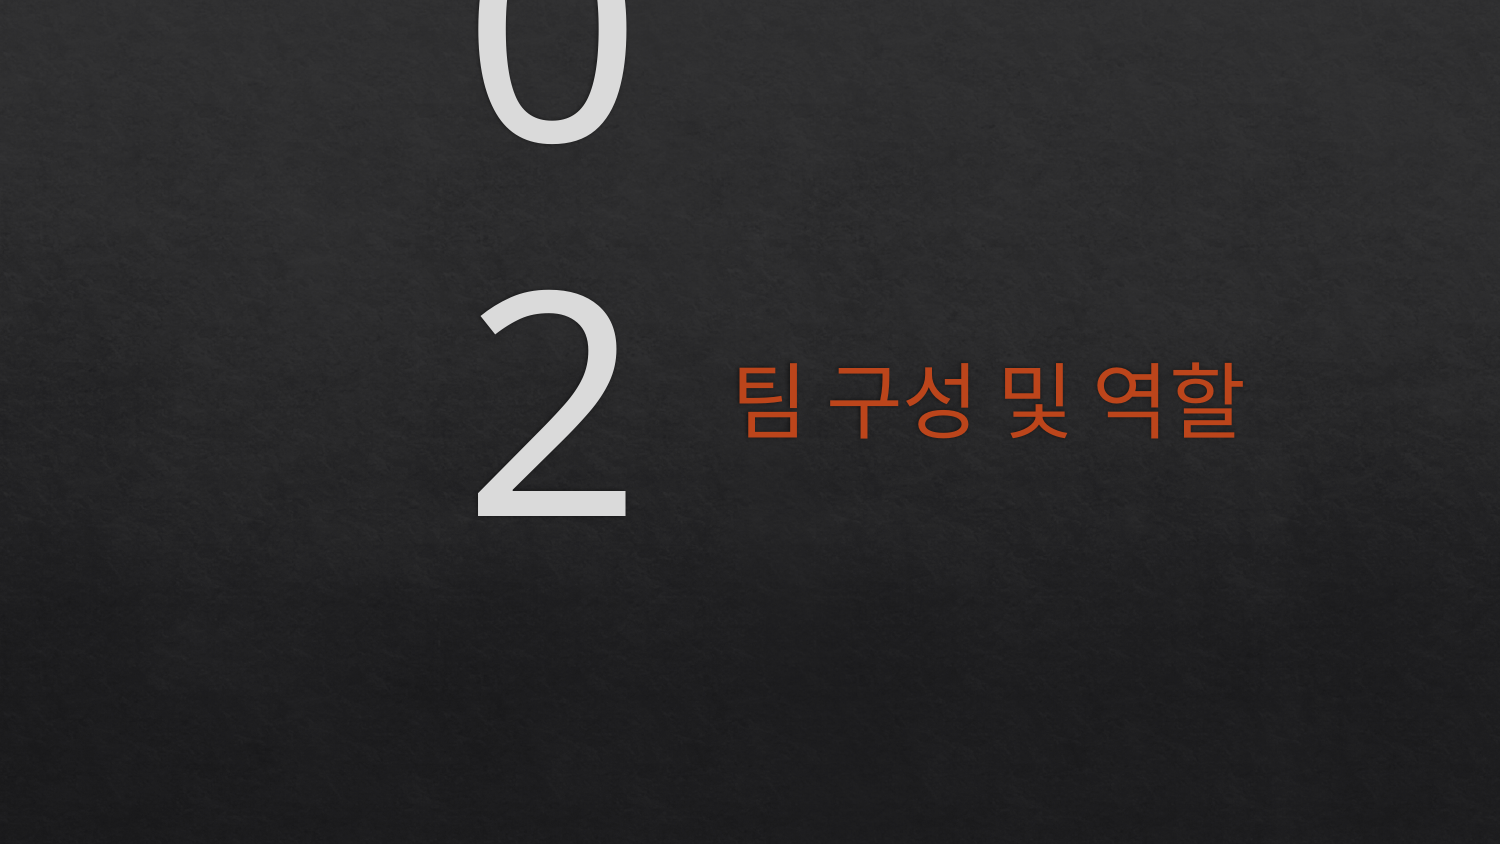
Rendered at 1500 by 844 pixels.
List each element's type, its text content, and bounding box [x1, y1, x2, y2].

title 팀 구성 및 역할 [716, 248, 1500, 551]
title 02 [381, 339, 725, 595]
